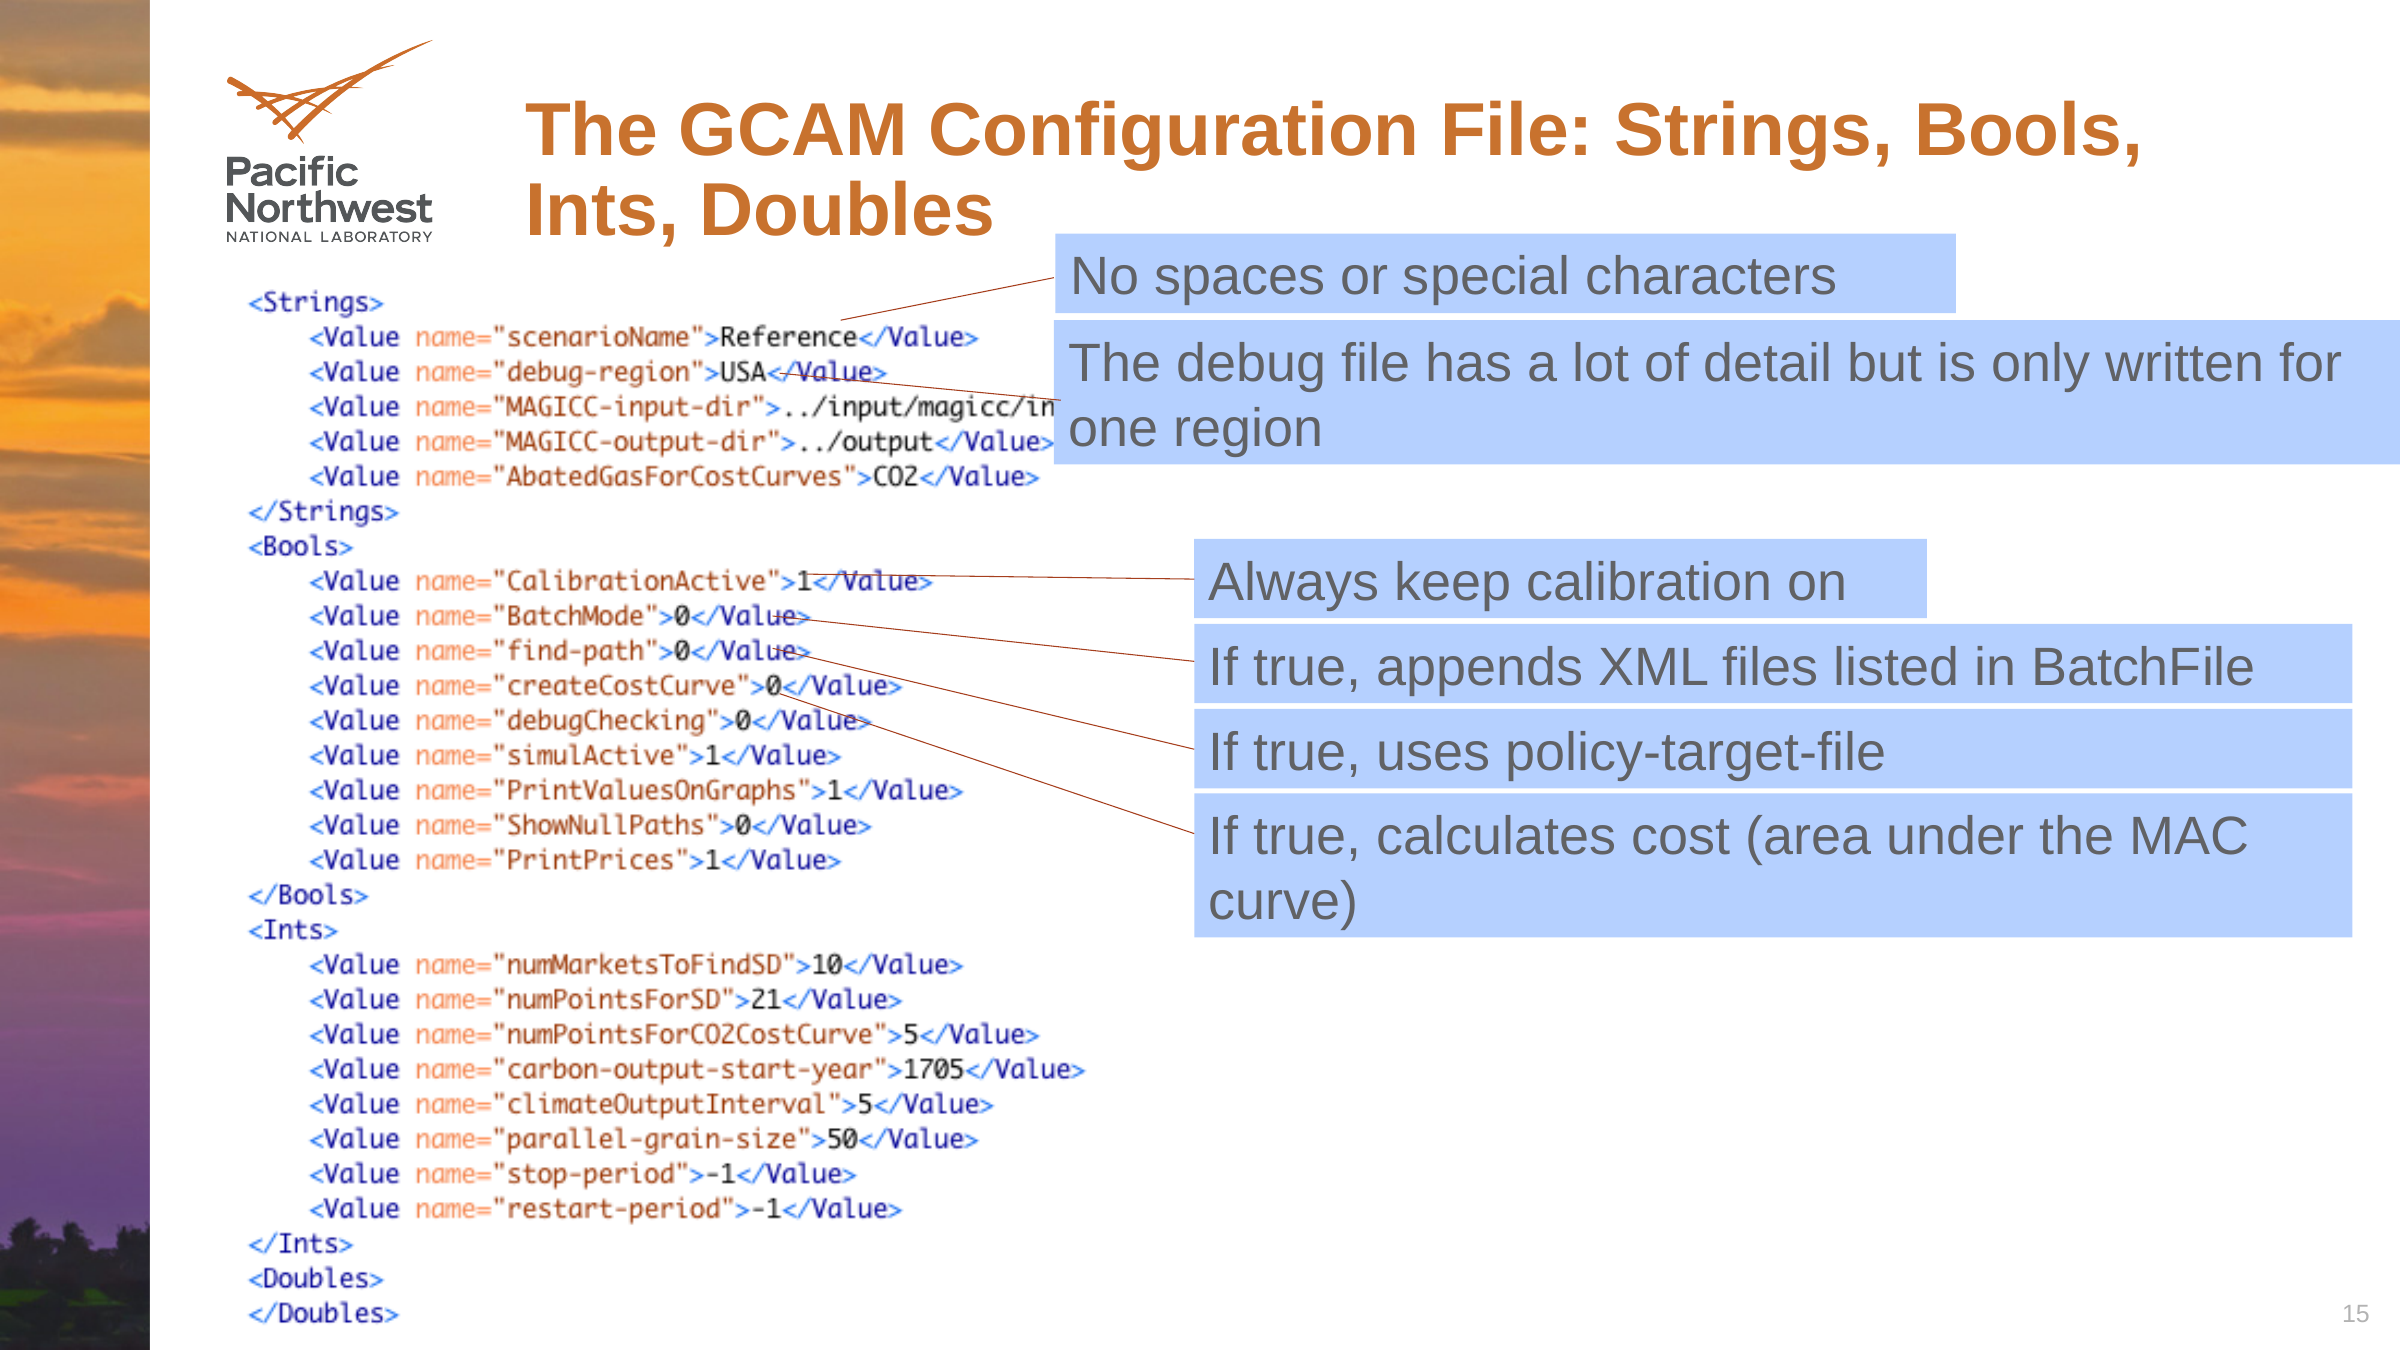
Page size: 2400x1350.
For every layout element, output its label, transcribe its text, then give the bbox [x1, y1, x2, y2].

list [237, 288, 1309, 1334]
text_box If true, appends XML files listed in BatchFile [1309, 623, 2353, 704]
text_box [840, 277, 1054, 321]
slide_number 15 [2295, 1275, 2370, 1350]
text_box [772, 648, 1195, 750]
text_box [779, 373, 1061, 401]
picture [225, 38, 435, 244]
text_box The debug file has a lot of detail but is only written for one region [1309, 320, 2400, 465]
title The GCAM Configuration File: Strings, Bools, Ints, Doubles [525, 44, 2325, 260]
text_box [772, 615, 1195, 648]
text_box If true, calculates cost (area under the MAC curve) [1309, 793, 2353, 938]
text_box If true, uses policy-target-file [1309, 708, 2353, 789]
picture [0, 0, 149, 1350]
text_box Always keep calibration on [1309, 538, 1927, 619]
text_box No spaces or special characters [1055, 233, 1956, 314]
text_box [806, 574, 1195, 580]
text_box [779, 693, 1195, 834]
